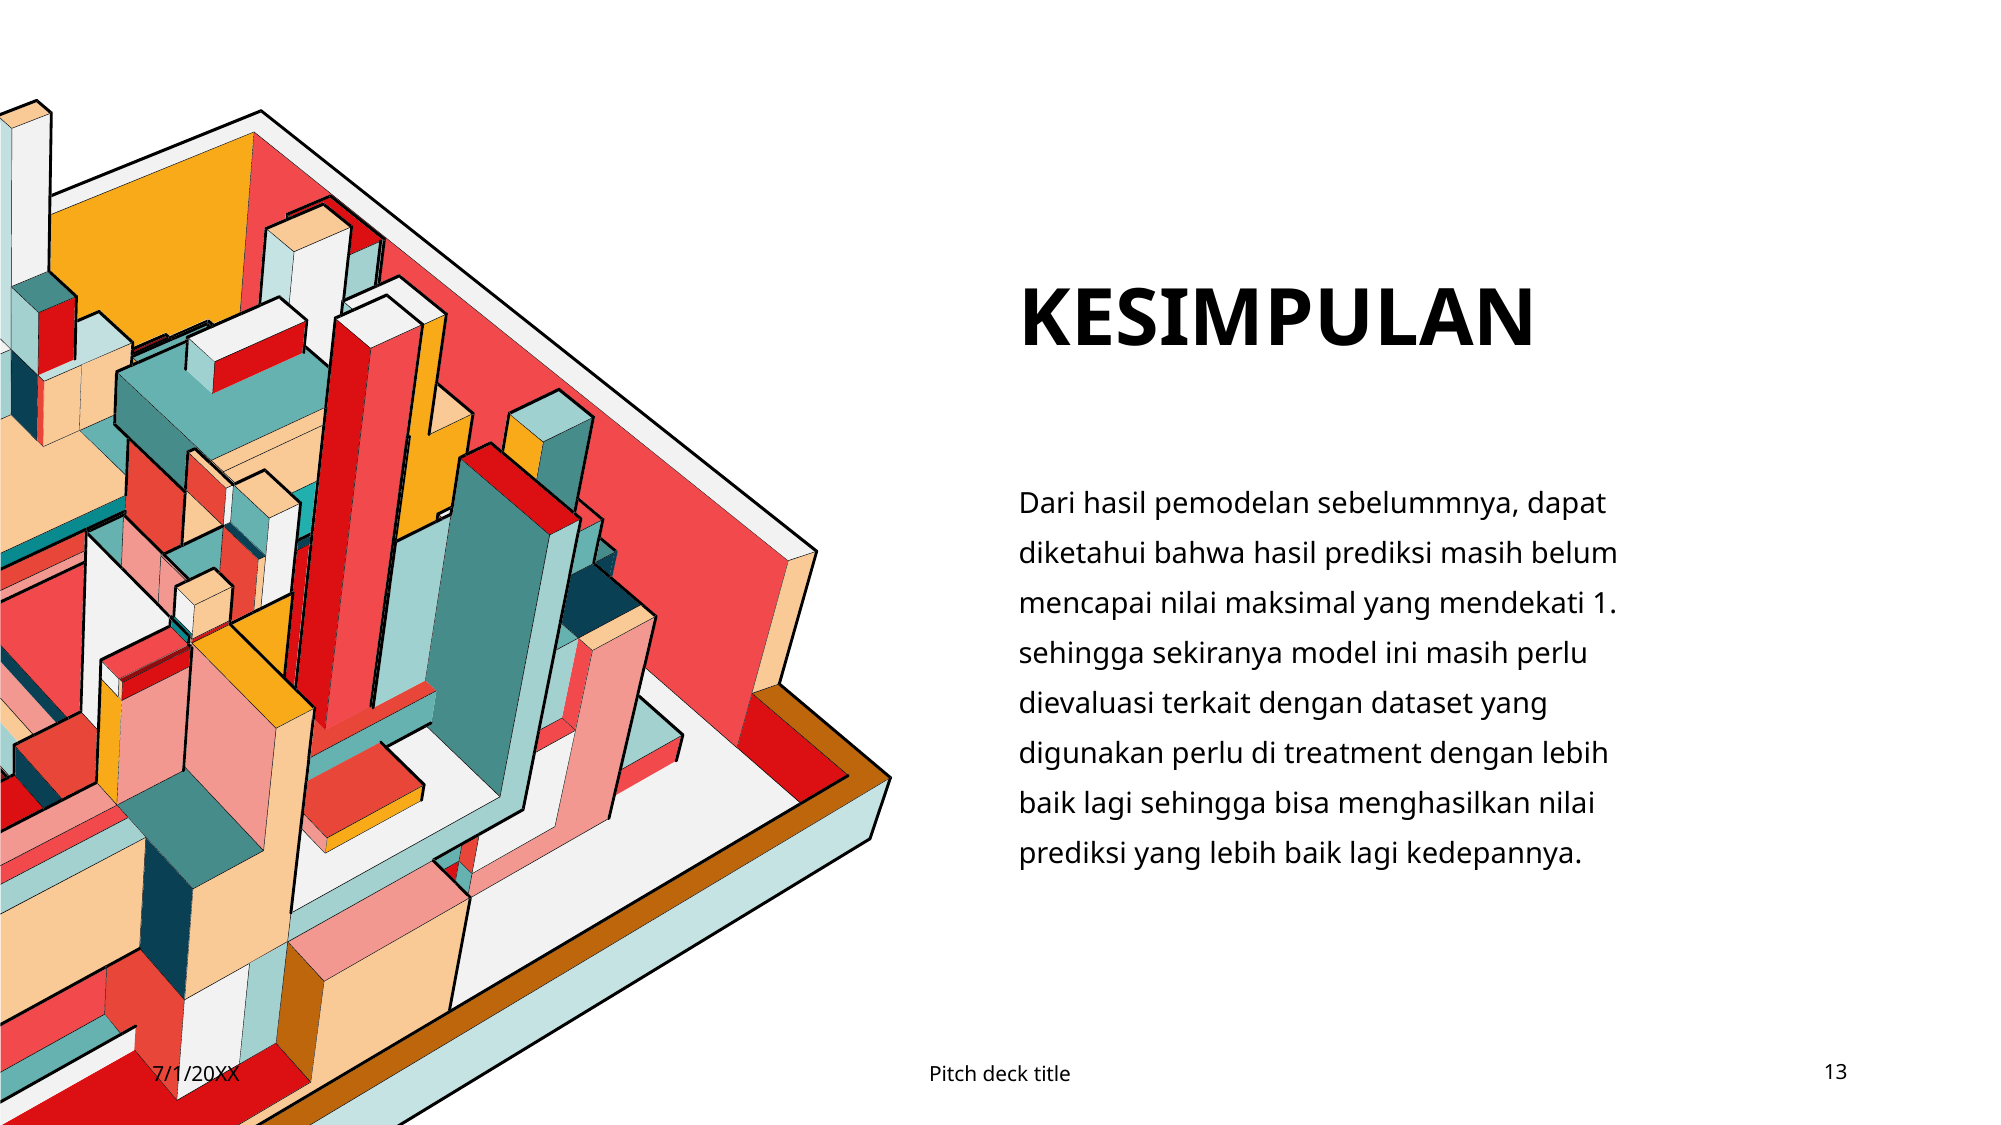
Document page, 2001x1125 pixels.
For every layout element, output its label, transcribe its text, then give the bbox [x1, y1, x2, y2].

slide_number 13 [1412, 1042, 1863, 1103]
list Dari hasil pemodelan sebelummnya, dapat diketahui bahwa hasil prediksi masih belum mencapai nilai maksimal yang mendekati 1. sehingga sekiranya model ini masih perlu dievaluasi terkait dengan dataset yang digunakan perlu di treatment dengan lebih baik lagi sehingga bisa menghasilkan nilai prediksi yang lebih baik lagi kedepannya. [1003, 461, 1679, 918]
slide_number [137, 1042, 588, 1103]
footer Pitch deck title [662, 1042, 1338, 1103]
title Kesimpulan [1003, 211, 1904, 429]
